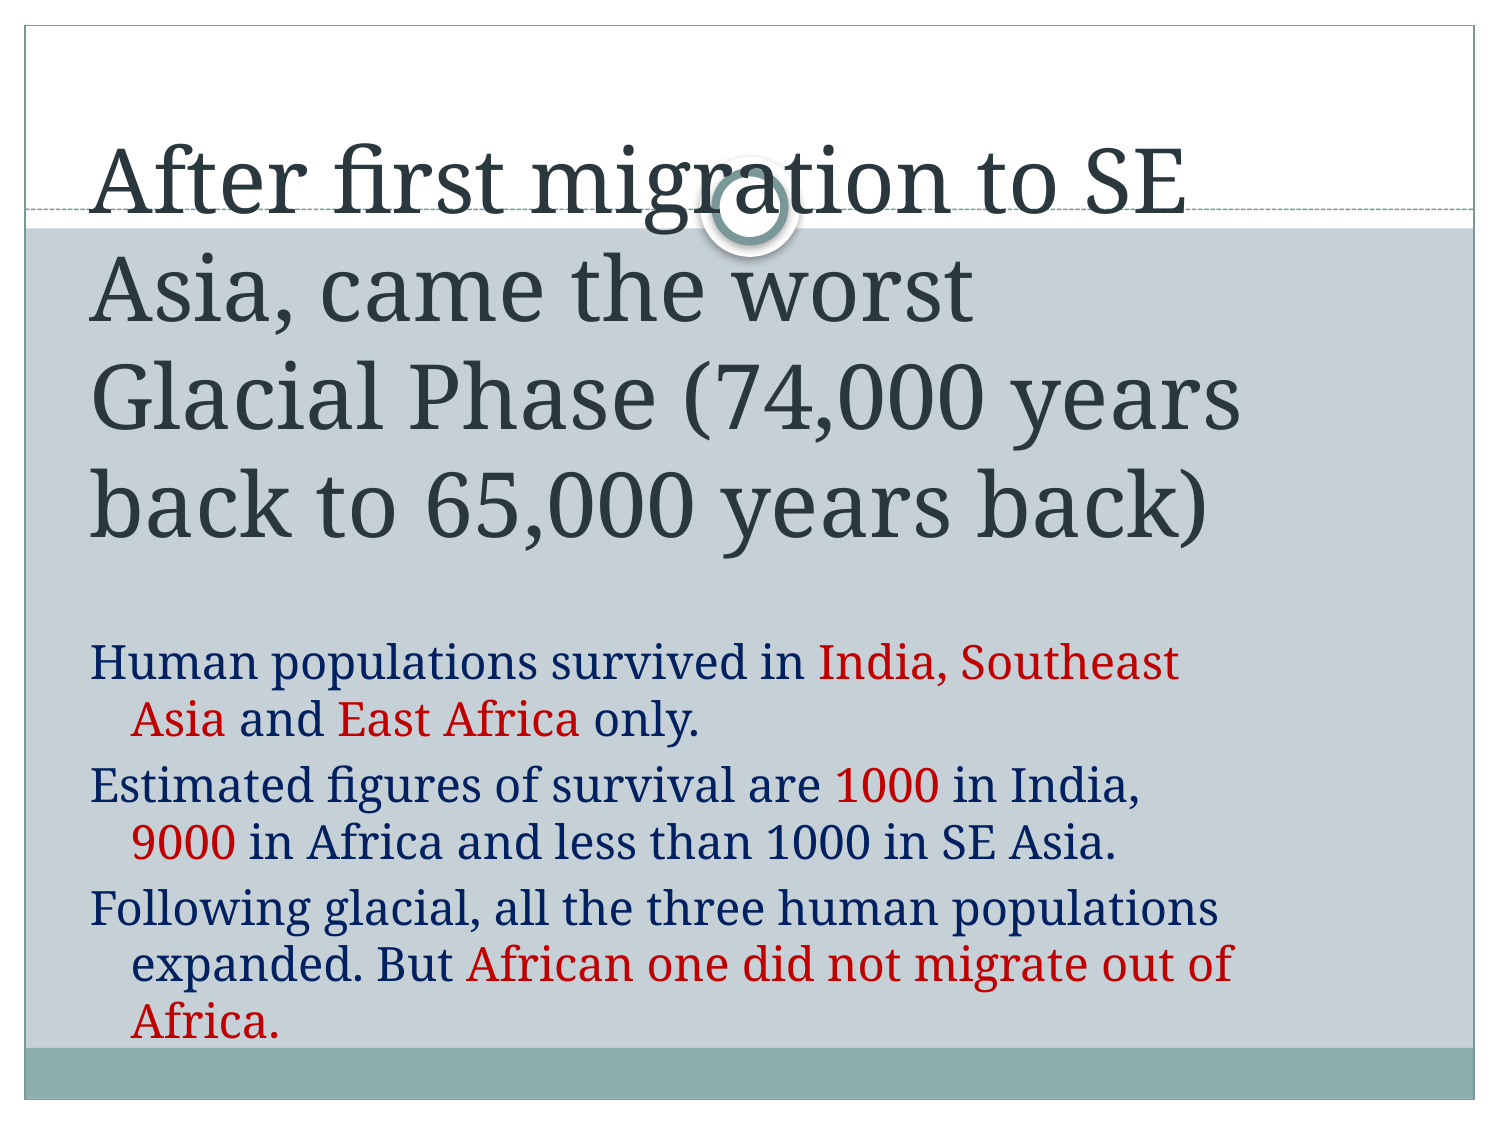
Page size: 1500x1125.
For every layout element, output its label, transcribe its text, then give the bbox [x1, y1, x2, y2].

list Human populations survived in India, Southeast Asia and East Africa only. Estimated figures of survival are 1000 in India, 9000 in Africa and less than 1000 in SE Asia. Following glacial, all the three human populations expanded. But African one did not migrate out of Africa. [75, 624, 1263, 1059]
title After first migration to SE Asia, came the worst Glacial Phase (74,000 years back to 65,000 years back) [75, 52, 1263, 563]
